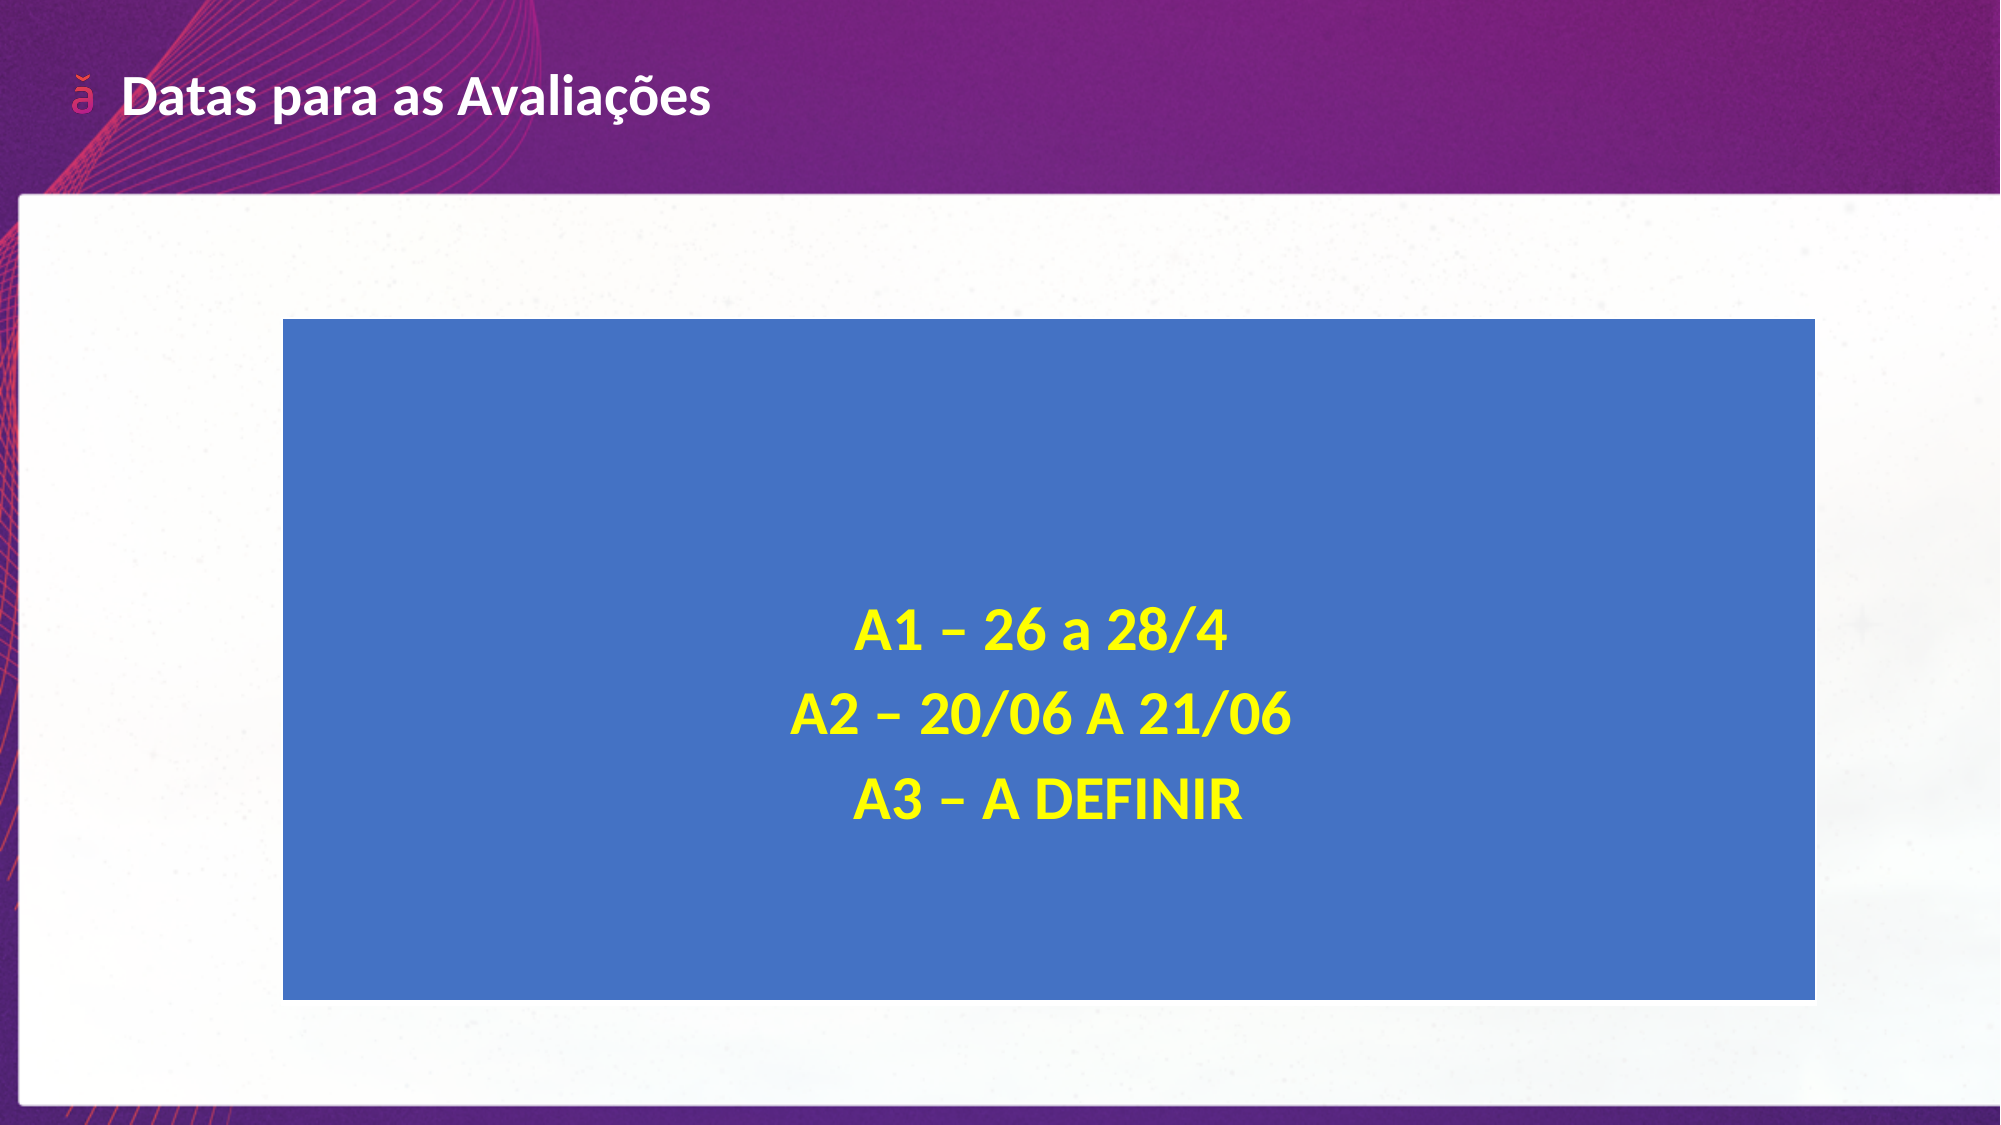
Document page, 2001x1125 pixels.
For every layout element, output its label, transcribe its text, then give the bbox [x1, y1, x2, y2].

table_header A1 – 26 a 28/4 A2 – 20/06 A 21/06 A3 – A DEFINIR [283, 319, 1815, 1000]
text_box [92, 299, 1760, 396]
picture [0, 0, 2000, 1125]
text_box Datas para as Avaliações [113, 68, 1152, 133]
